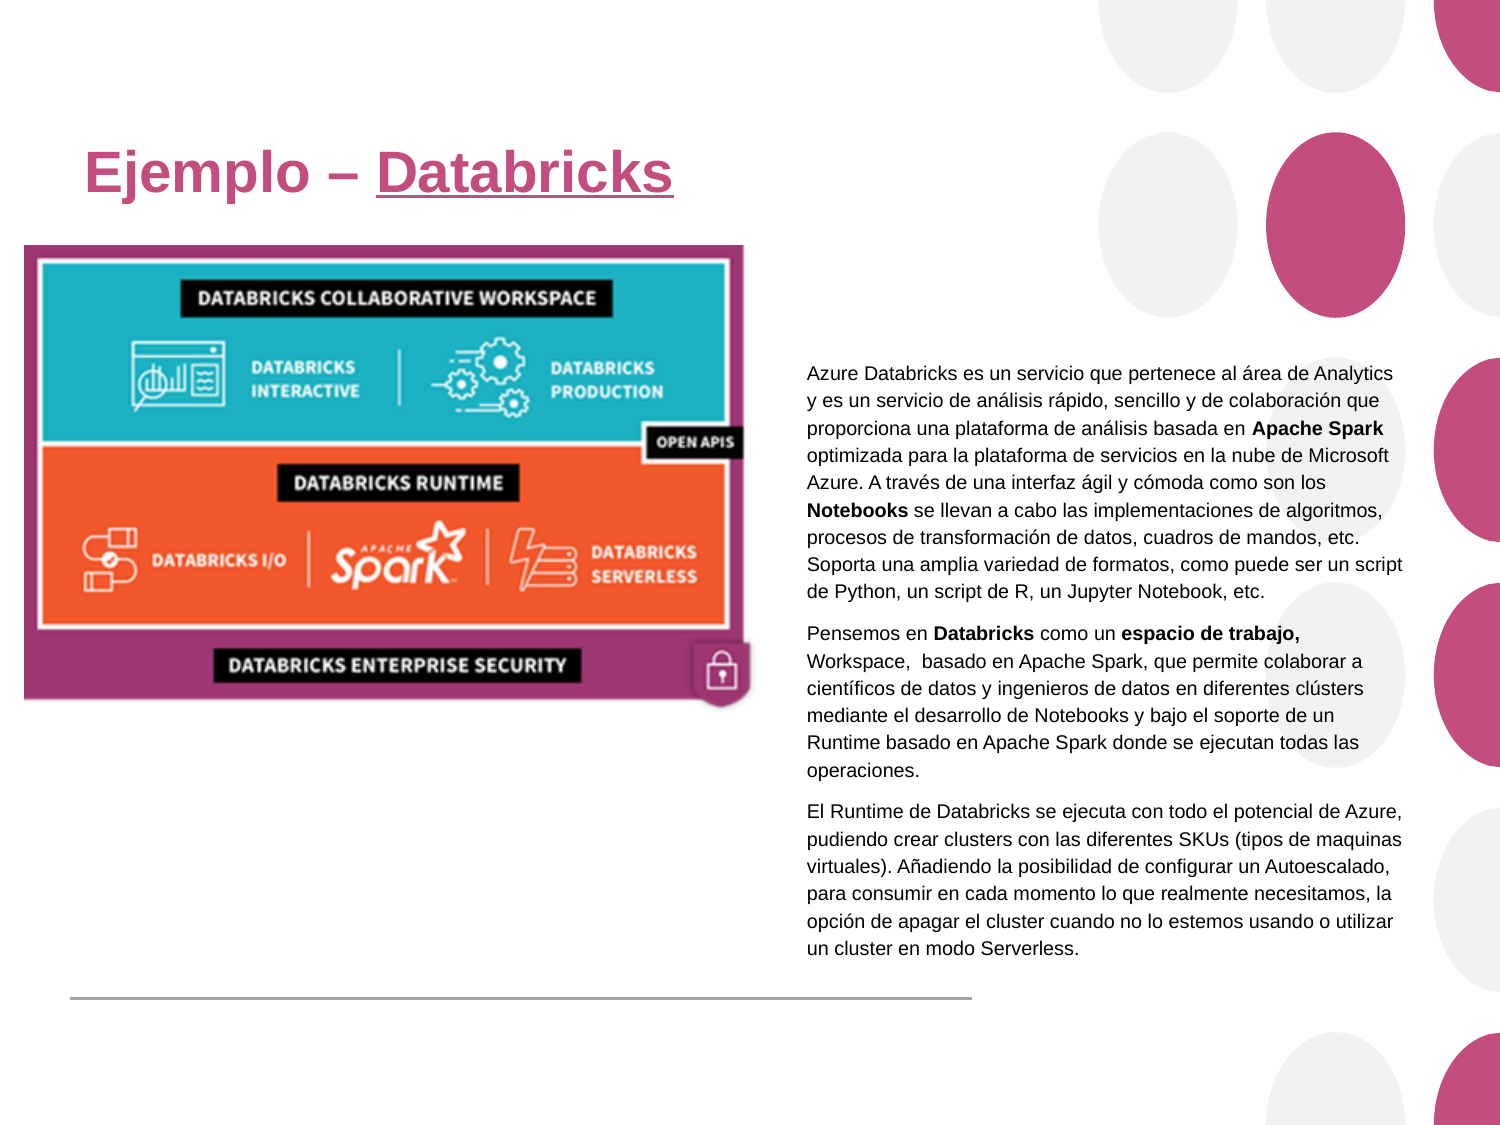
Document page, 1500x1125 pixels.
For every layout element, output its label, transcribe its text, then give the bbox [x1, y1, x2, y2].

picture [24, 244, 757, 715]
title Ejemplo – Databricks [69, 126, 890, 221]
list Azure Databricks es un servicio que pertenece al área de Analytics y es un servicio de análisis rápido, sencillo y de colaboración que proporciona una plataforma de análisis basada en Apache Spark optimizada para la plataforma de servicios en la nube de Microsoft Azure. A través de una interfaz ágil y cómoda como son los Notebooks se llevan a cabo las implementaciones de algoritmos, procesos de transformación de datos, cuadros de mandos, etc. Soporta una amplia variedad de formatos, como puede ser un script de Python, un script de R, un Jupyter Notebook, etc. Pensemos en Databricks como un espacio de trabajo, Workspace, basado en Apache Spark, que permite colaborar a científicos de datos y ingenieros de datos en diferentes clústers mediante el desarrollo de Notebooks y bajo el soporte de un Runtime basado en Apache Spark donde se ejecutan todas las operaciones. El Runtime de Databricks se ejecuta con todo el potencial de Azure, pudiendo crear clusters con las diferentes SKUs (tipos de maquinas virtuales). Añadiendo la posibilidad de configurar un Autoescalado, para consumir en cada momento lo que realmente necesitamos, la opción de apagar el cluster cuando no lo estemos usando o utilizar un cluster en modo Serverless. [773, 349, 1419, 983]
